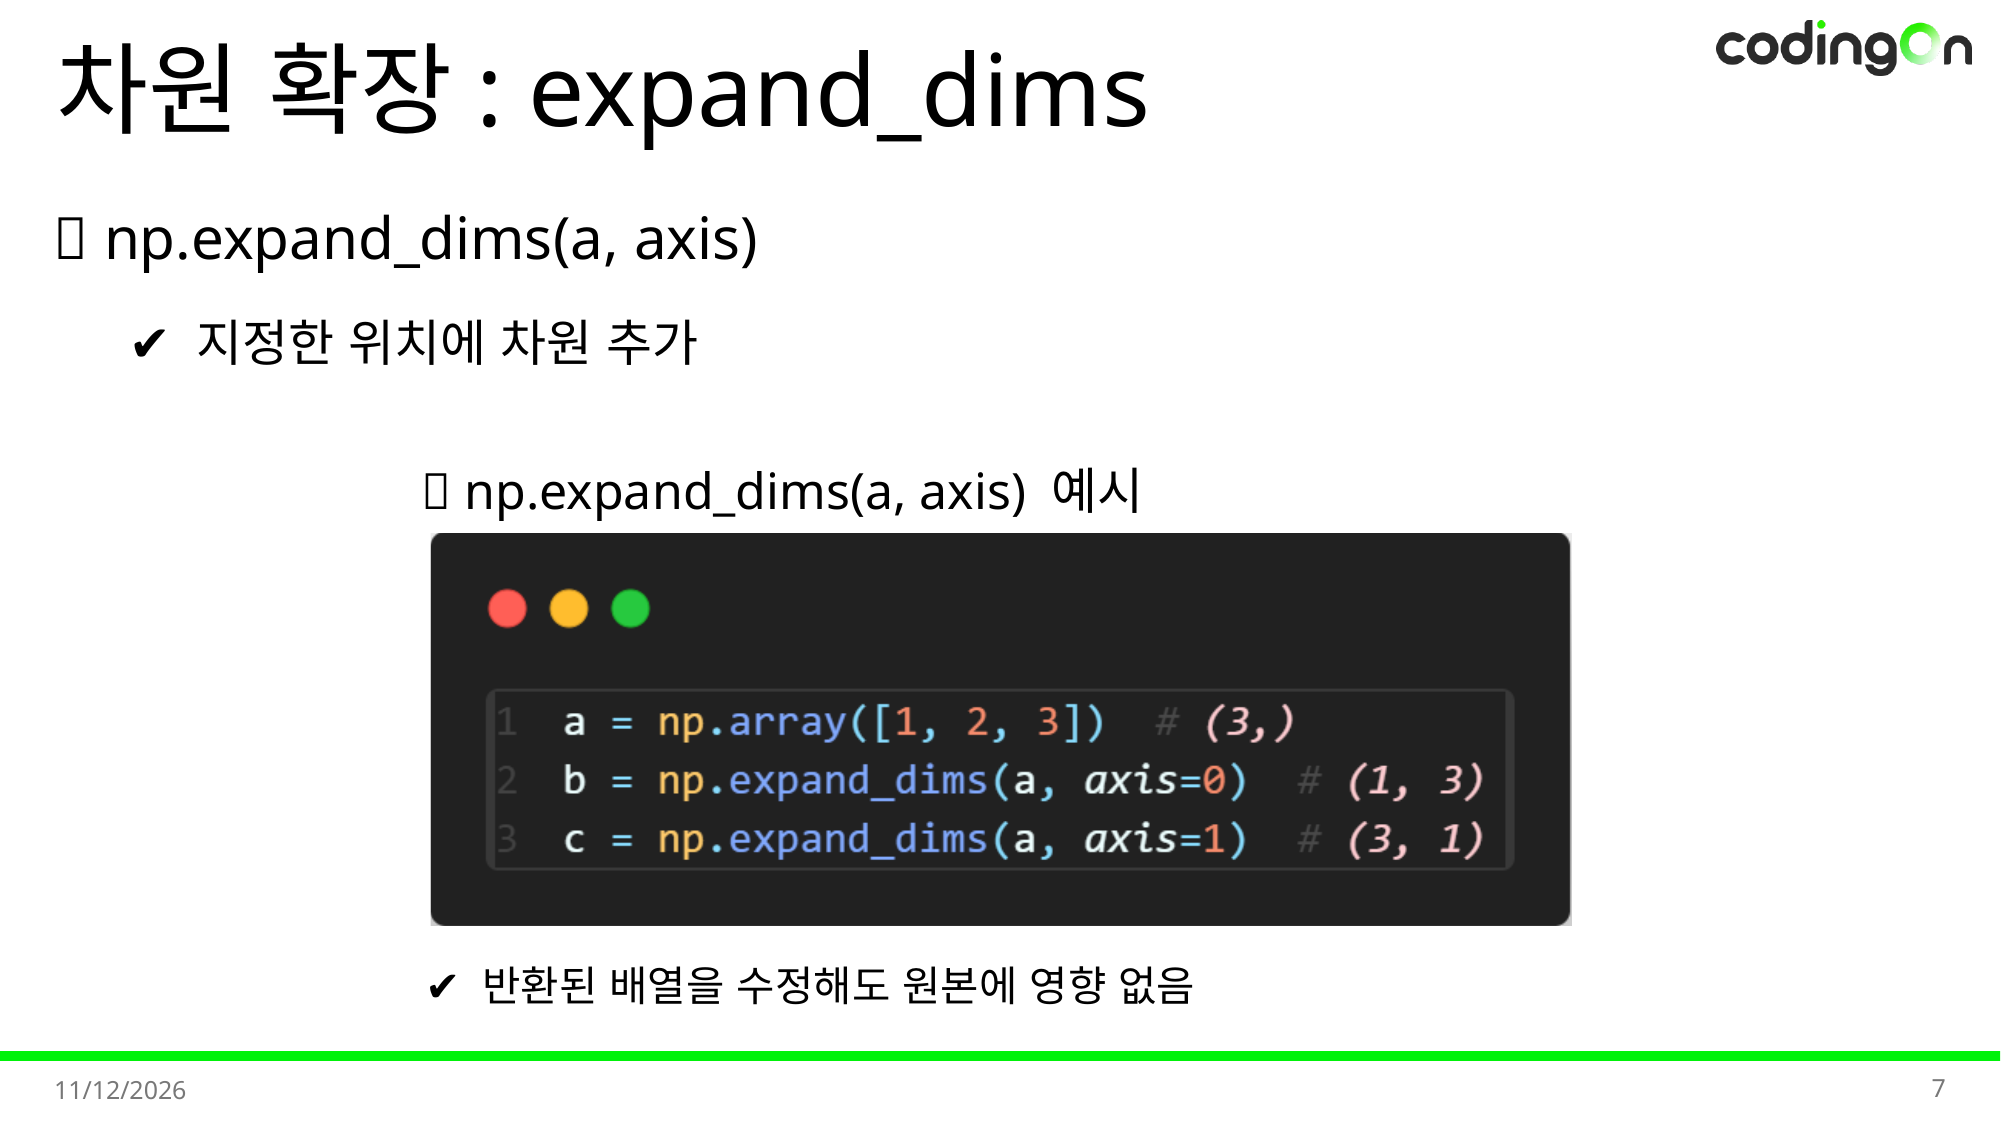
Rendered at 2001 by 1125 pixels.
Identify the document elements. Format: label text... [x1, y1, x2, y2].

title 차원 확장: expand_dims [41, 0, 1767, 158]
picture [430, 533, 1572, 926]
picture [1767, 20, 1972, 76]
text_box ✅ np.expand_dims(a, axis) 예시 [406, 421, 1344, 530]
text_box ✔️ 반환된 배열을 수정해도 원본에 영향 없음 [410, 927, 1414, 1017]
text_box 💡 np.expand_dims(a, axis) ✔️ 지정한 위치에 차원 추가 [39, 158, 1959, 690]
slide_number 7 [1510, 1059, 1961, 1120]
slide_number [39, 1061, 490, 1122]
